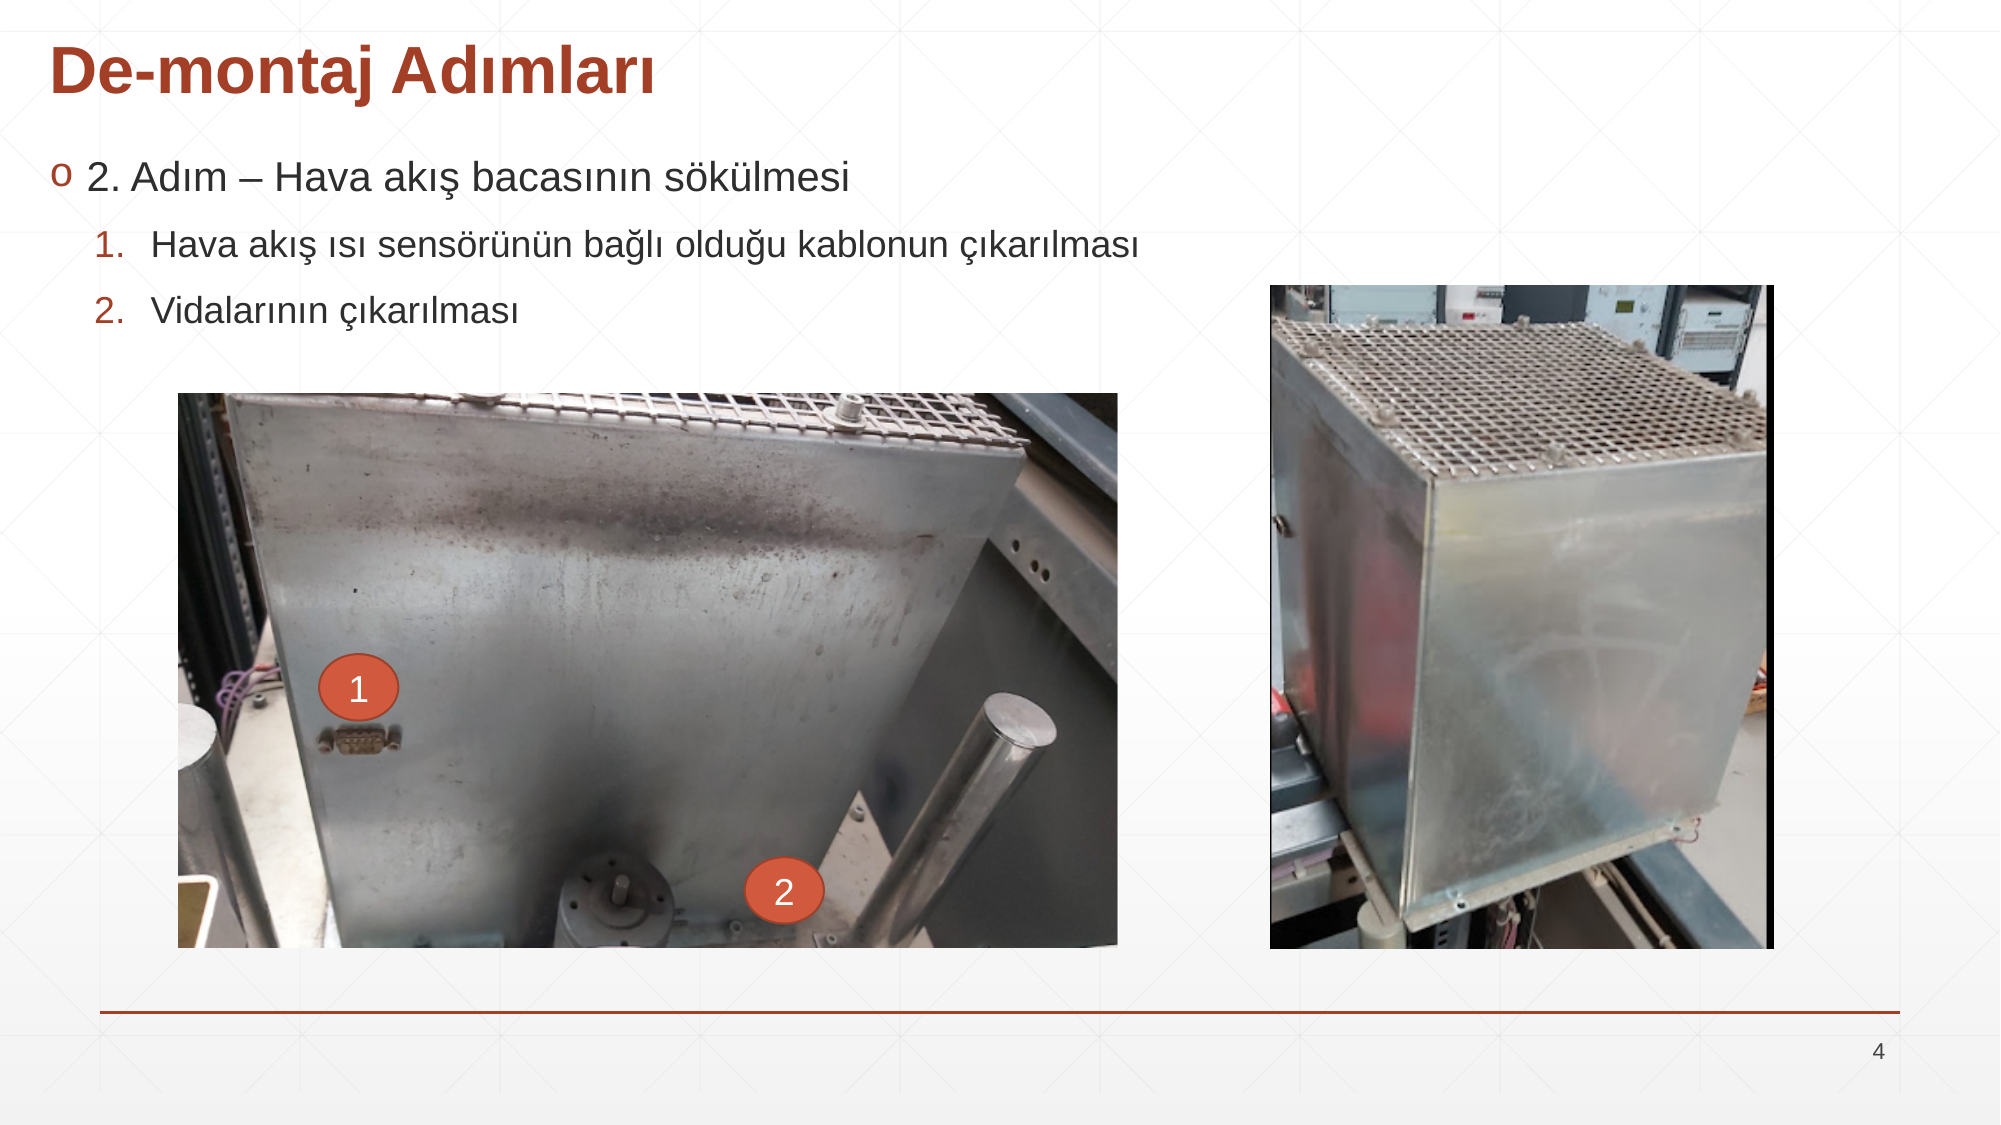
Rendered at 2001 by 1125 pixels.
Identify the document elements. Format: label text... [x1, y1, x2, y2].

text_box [178, 393, 1119, 949]
slide_number 4 [1749, 1031, 1901, 1069]
title De-montaj Adımları [34, 28, 1522, 127]
list 2. Adım – Hava akış bacasının sökülmesi Hava akış ısı sensörünün bağlı olduğu kablonun çıkarılması Vidalarının çıkarılması [34, 147, 1850, 353]
picture [1270, 285, 1774, 949]
